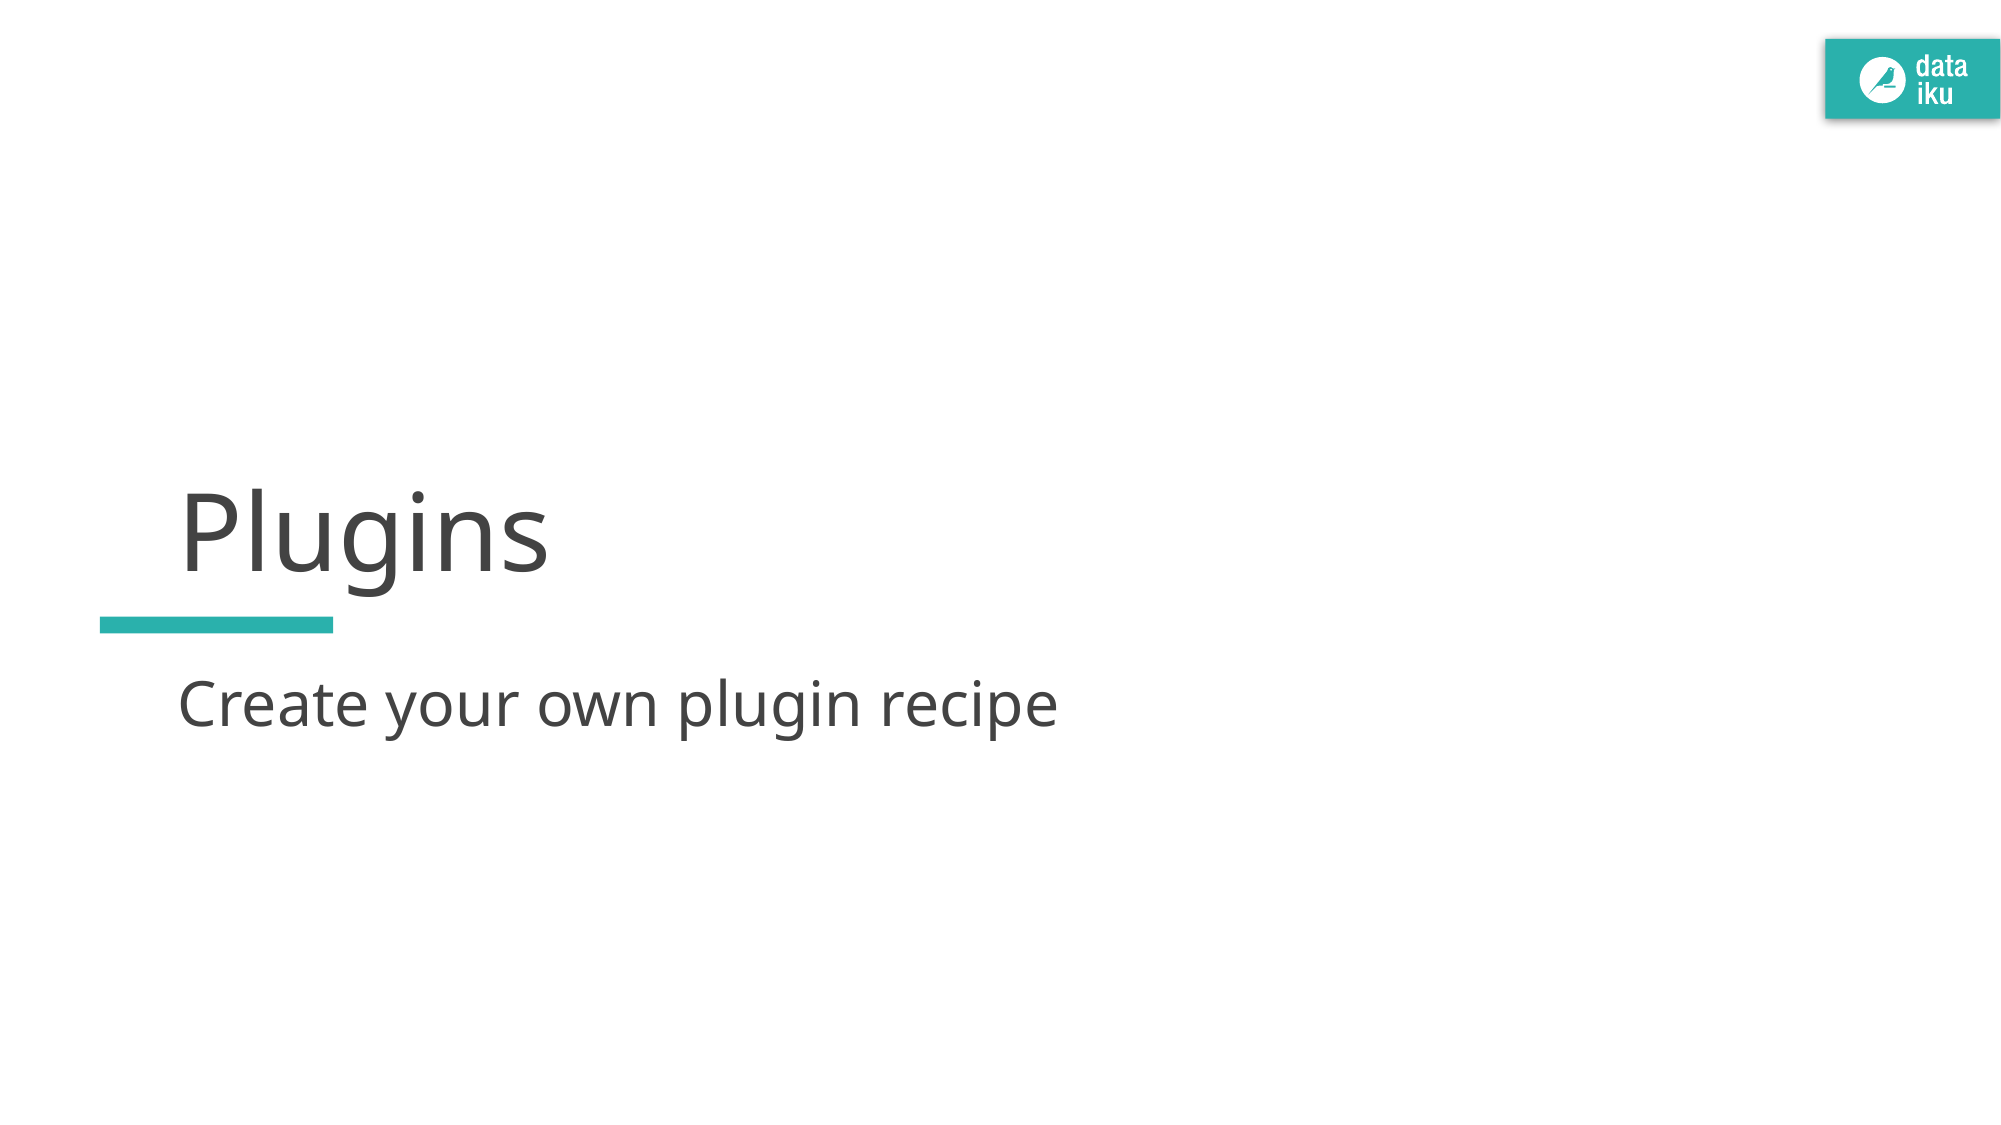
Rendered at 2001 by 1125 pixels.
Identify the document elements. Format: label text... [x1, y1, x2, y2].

title Create your own plugin recipe [157, 622, 1544, 759]
title Plugins [157, 477, 1792, 614]
